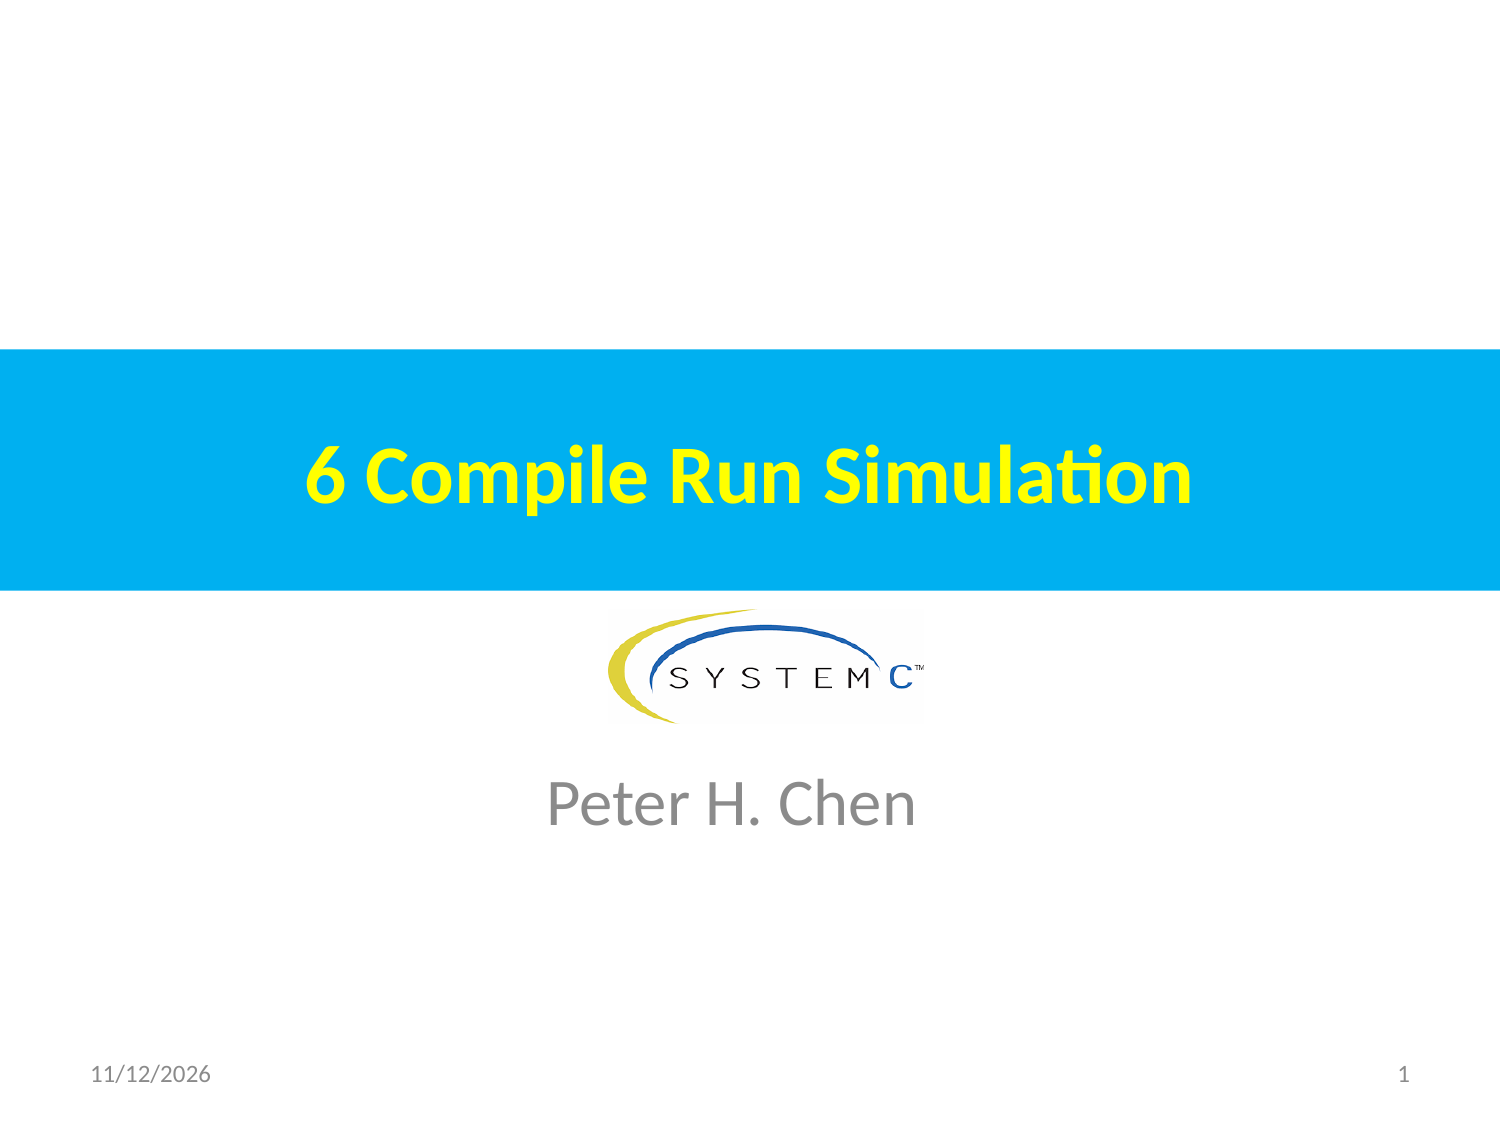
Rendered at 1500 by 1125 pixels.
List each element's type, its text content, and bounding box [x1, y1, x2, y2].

title 6 Compile Run Simulation [0, 349, 1500, 591]
picture [608, 609, 924, 724]
subtitle Peter H. Chen [206, 751, 1257, 866]
slide_number 1 [1074, 1042, 1425, 1103]
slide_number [75, 1042, 425, 1103]
